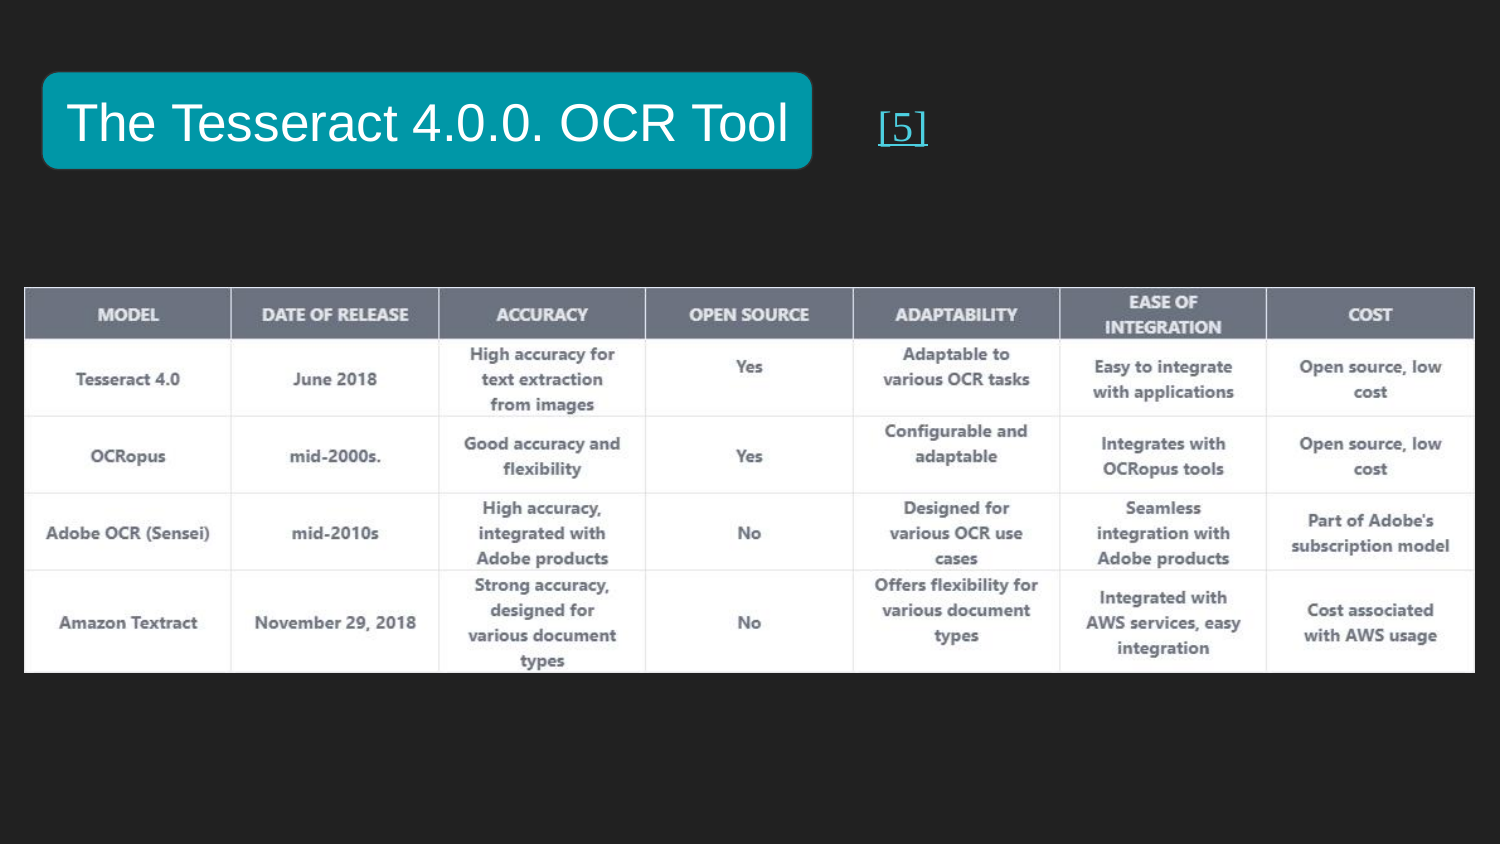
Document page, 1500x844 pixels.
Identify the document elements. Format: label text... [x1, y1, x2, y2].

text_box [41, 73, 806, 170]
title The Tesseract 4.0.0. OCR Tool [5] [51, 72, 1449, 167]
picture [24, 287, 1476, 674]
